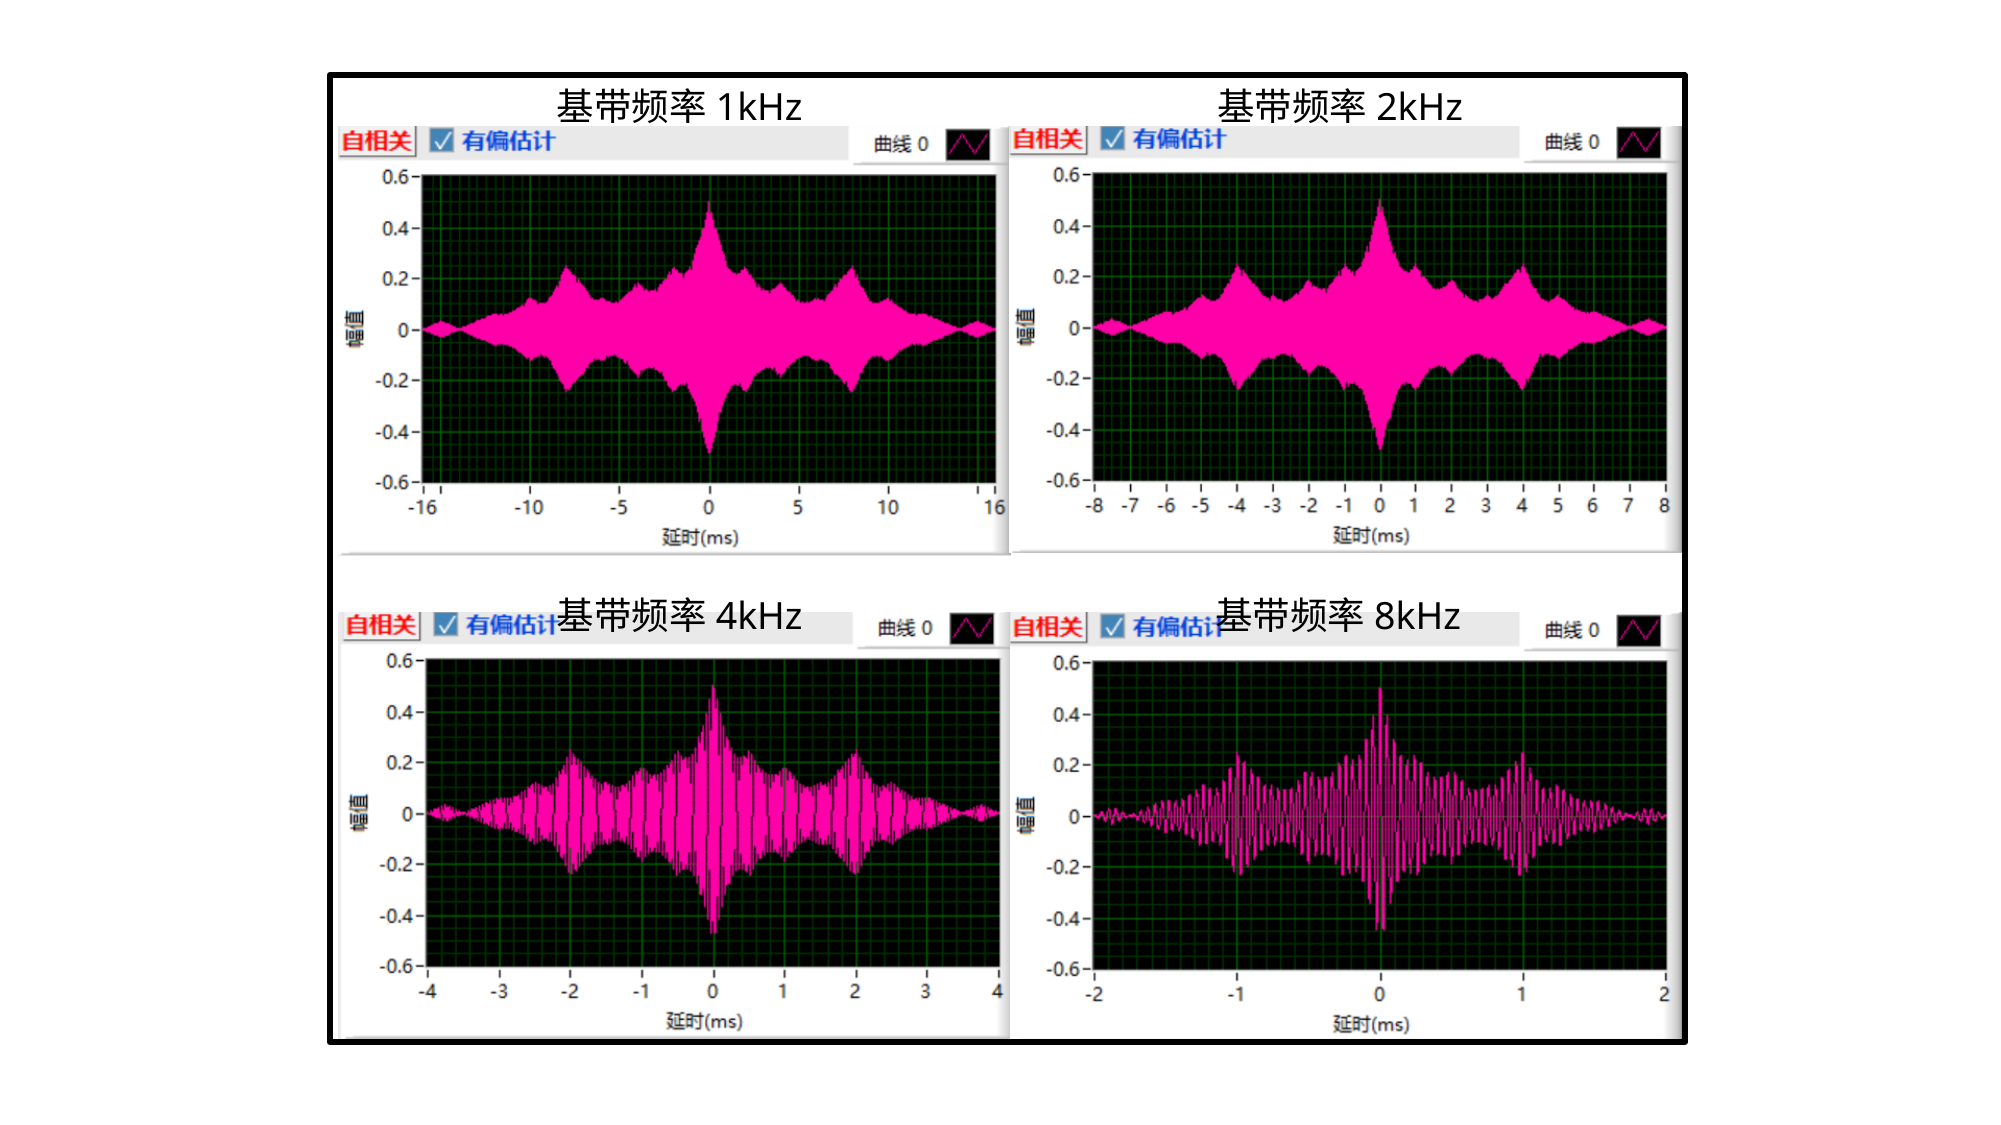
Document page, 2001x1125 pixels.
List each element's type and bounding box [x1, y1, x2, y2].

text_box [329, 75, 1685, 1043]
